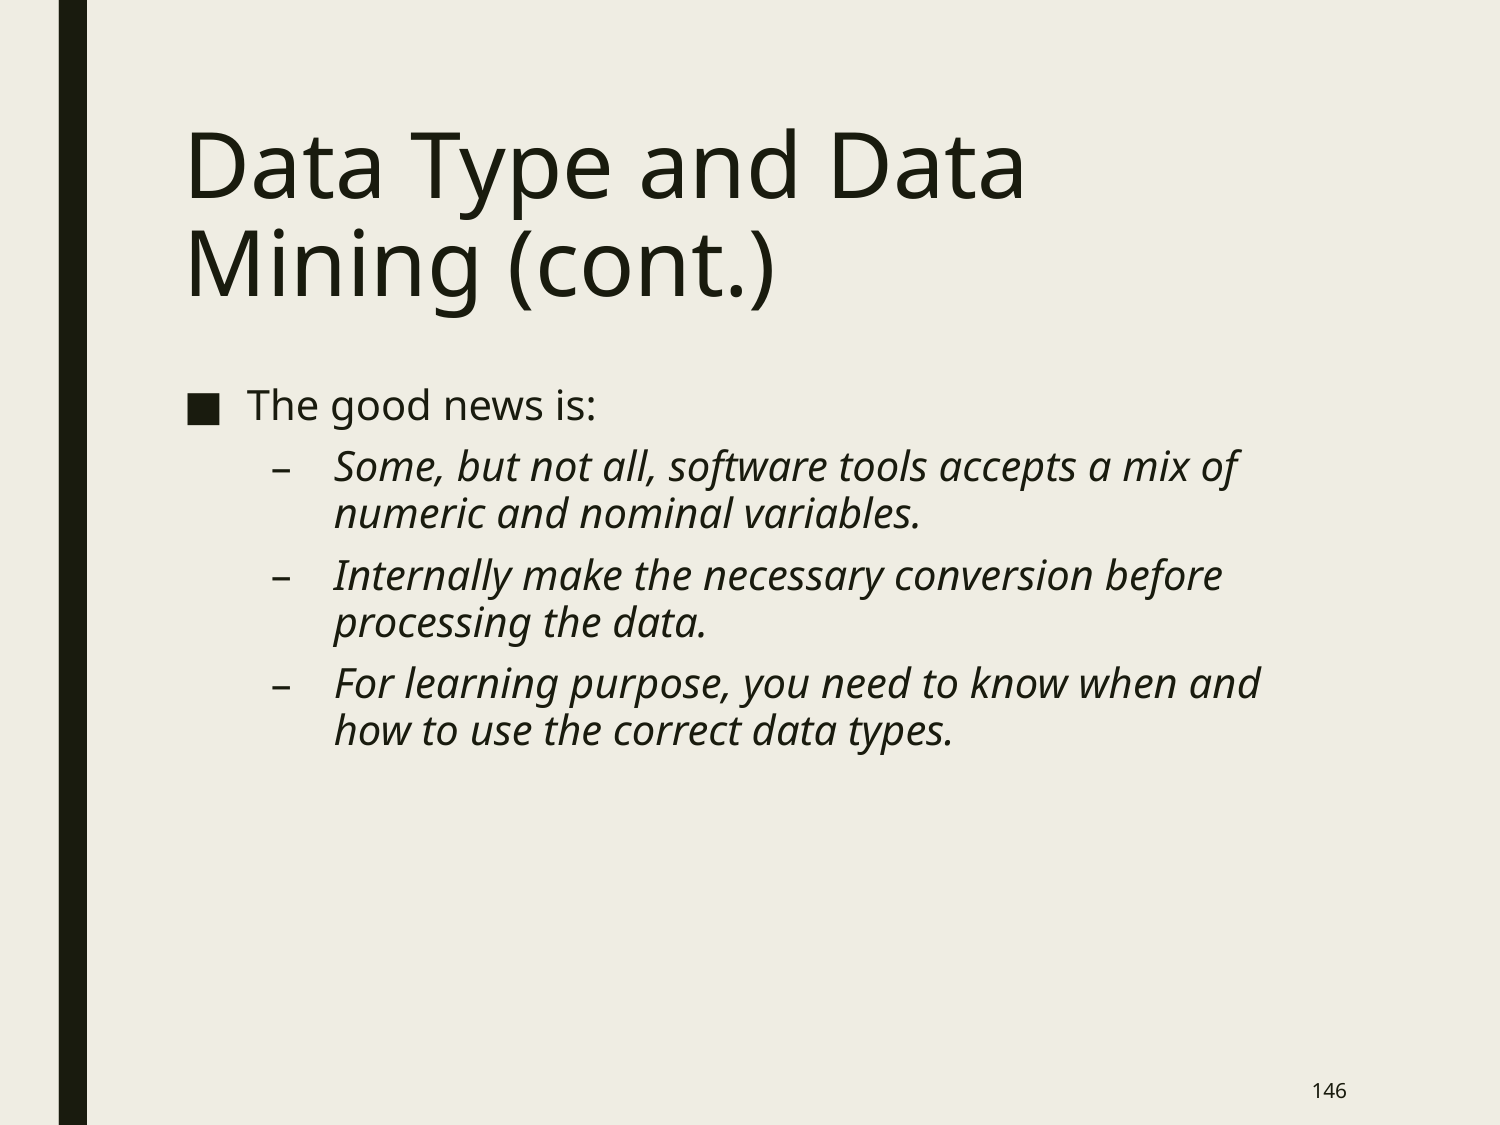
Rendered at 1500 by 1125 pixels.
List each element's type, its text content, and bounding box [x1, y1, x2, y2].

title Data Type and Data Mining (cont.) [168, 112, 1351, 357]
slide_number 145 [1165, 1058, 1362, 1125]
list The good news is: Some, but not all, software tools accepts a mix of numeric and nominal variables. Internally make the necessary conversion before processing the data. For learning purpose, you need to know when and how to use the correct data types. [168, 375, 1351, 963]
